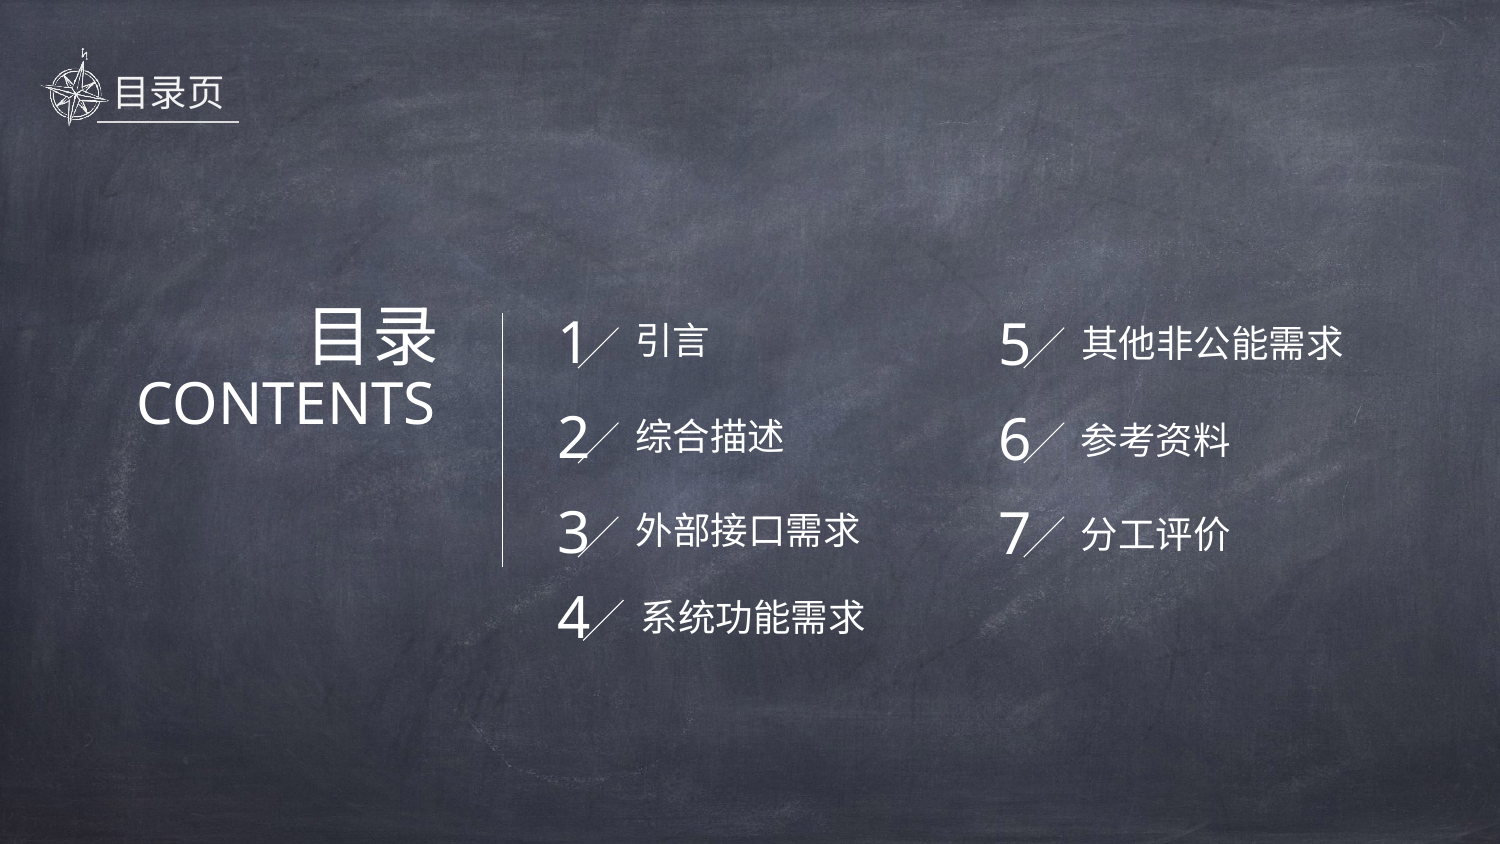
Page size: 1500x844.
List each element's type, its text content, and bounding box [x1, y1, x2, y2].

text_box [542, 572, 624, 659]
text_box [541, 393, 619, 479]
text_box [39, 48, 263, 127]
text_box 外部接口需求 [620, 499, 876, 559]
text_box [983, 488, 1065, 575]
text_box 综合描述 [620, 405, 801, 465]
text_box 引言 [620, 310, 725, 370]
text_box 分工评价 [1066, 503, 1246, 564]
picture [0, 0, 1500, 844]
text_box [541, 487, 619, 574]
text_box 参考资料 [1066, 409, 1246, 469]
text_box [547, 298, 619, 384]
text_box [983, 394, 1065, 481]
text_box 其他非公能需求 [1066, 313, 1359, 373]
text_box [1, 286, 455, 445]
text_box 系统功能需求 [625, 586, 881, 647]
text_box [983, 299, 1065, 386]
